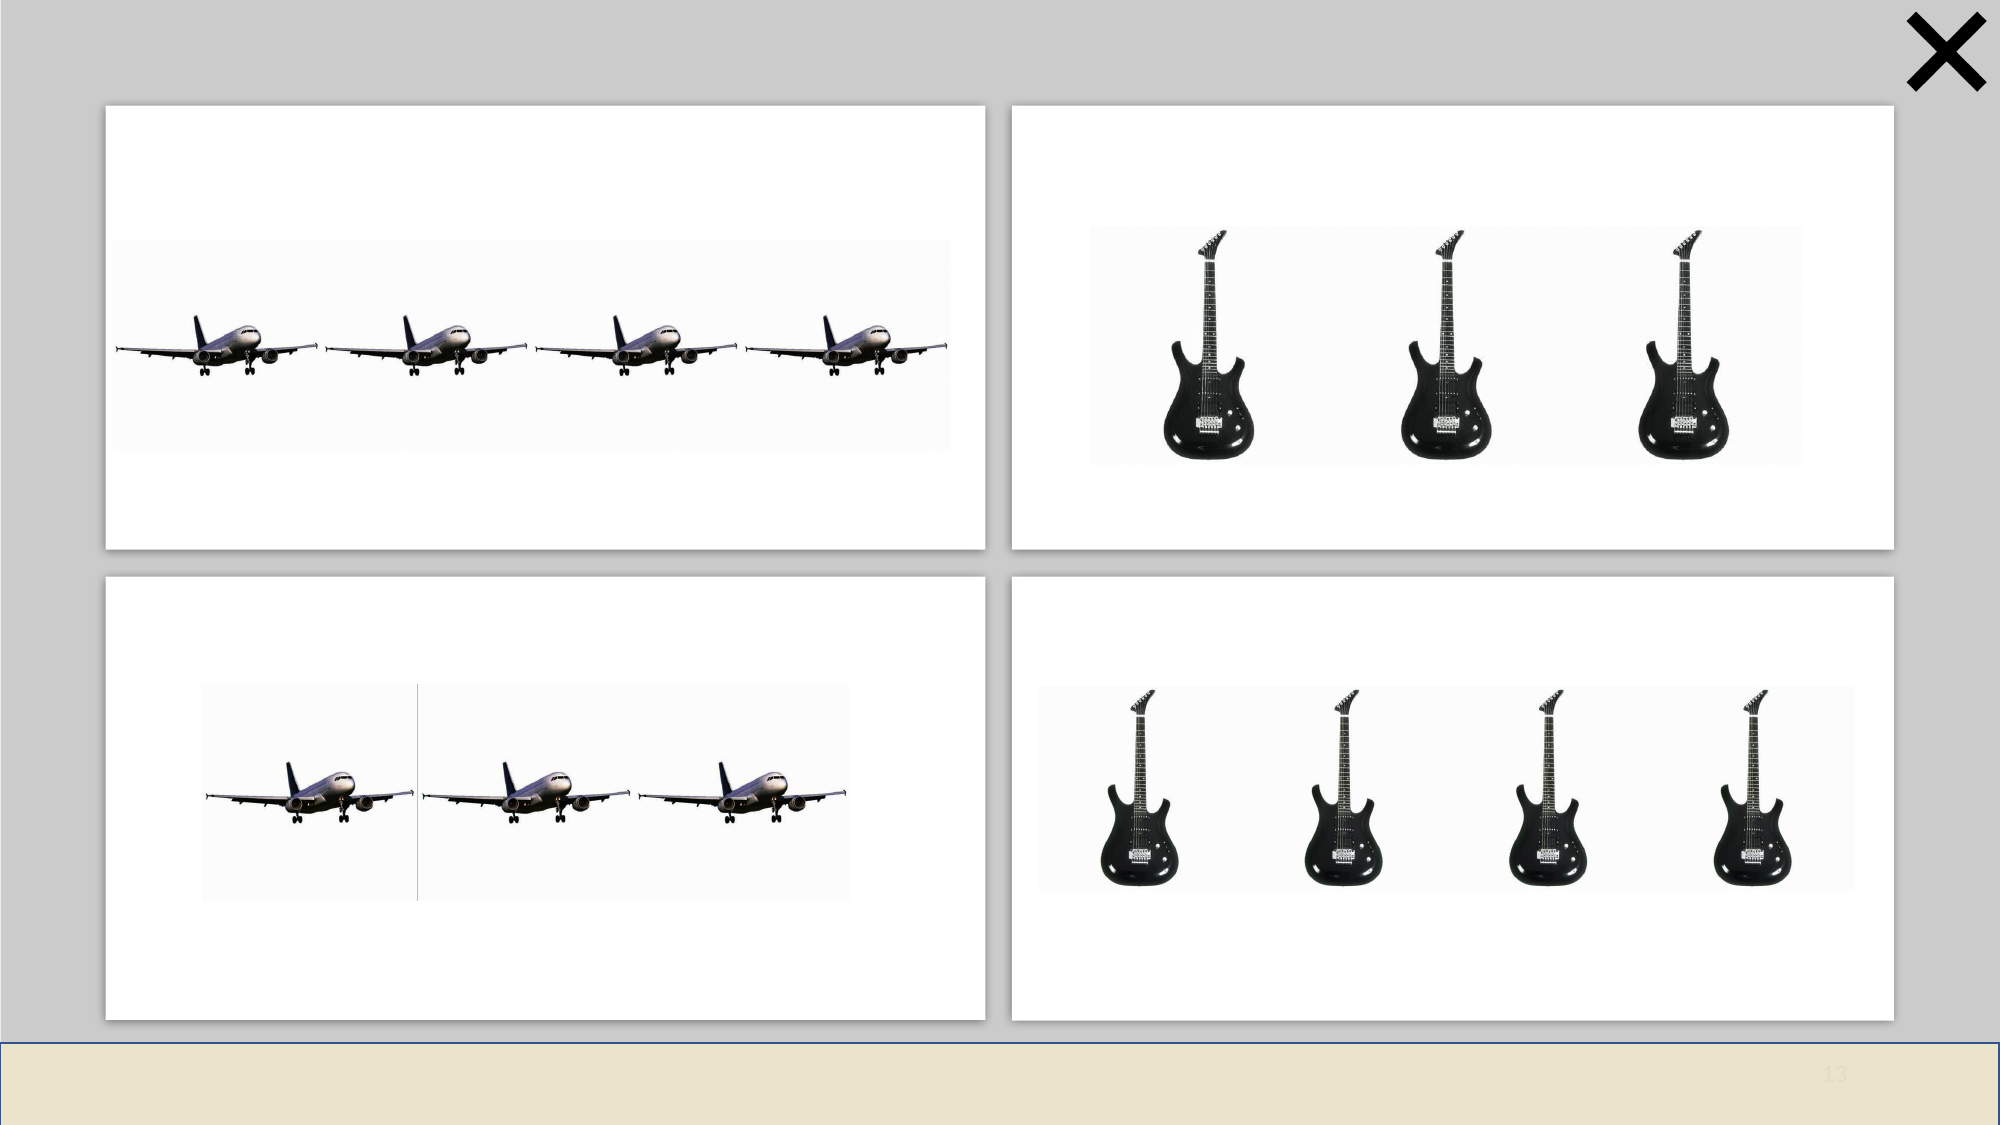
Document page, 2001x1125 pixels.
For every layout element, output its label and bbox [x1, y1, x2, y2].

text_box [1011, 104, 1895, 551]
picture [1892, 0, 2000, 106]
text_box [0, 1042, 2000, 1125]
picture [202, 684, 850, 901]
picture [112, 240, 952, 451]
text_box [0, 0, 2000, 1042]
picture [1037, 686, 1856, 891]
text_box [104, 576, 986, 1021]
picture [1090, 226, 1804, 465]
text_box [104, 104, 986, 551]
text_box [1011, 576, 1895, 1022]
